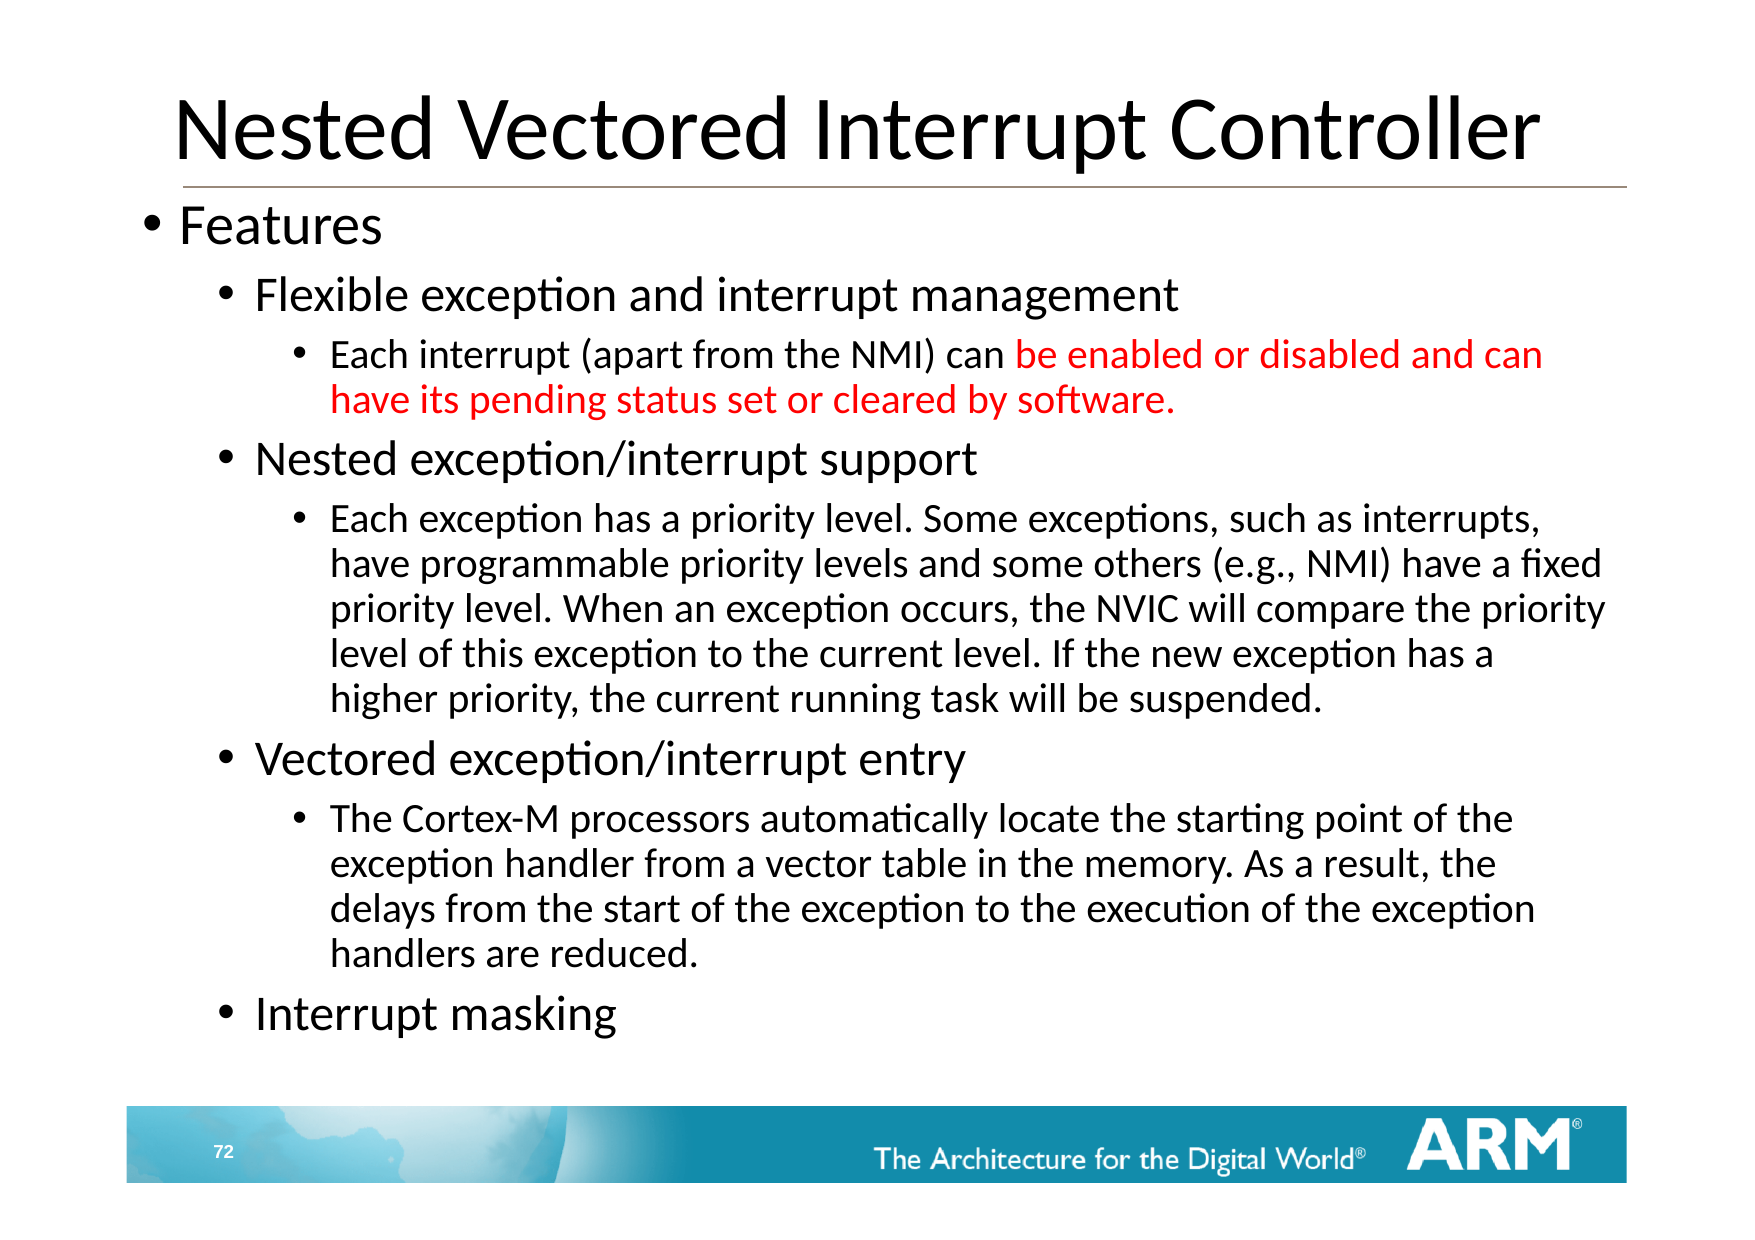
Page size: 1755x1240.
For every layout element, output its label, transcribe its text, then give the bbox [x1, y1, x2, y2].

picture [126, 1106, 1627, 1183]
slide_number 72 [198, 1139, 287, 1187]
list Features Flexible exception and interrupt management Each interrupt (apart from the NMI) can be enabled or disabled and can have its pending status set or cleared by software. Nested exception/interrupt support Each exception has a priority level. Some exceptions, such as interrupts, have programmable priority levels and some others (e.g., NMI) have a fixed priority level. When an exception occurs, the NVIC will compare the priority level of this exception to the current level. If the new exception has a higher priority, the current running task will be suspended. Vectored exception/interrupt entry The Cortex-M processors automatically locate the starting point of the exception handler from a vector table in the memory. As a result, the delays from the start of the exception to the execution of the exception handlers are reduced. Interrupt masking [142, 194, 1612, 469]
title Nested Vectored Interrupt Controller [173, 80, 1581, 172]
